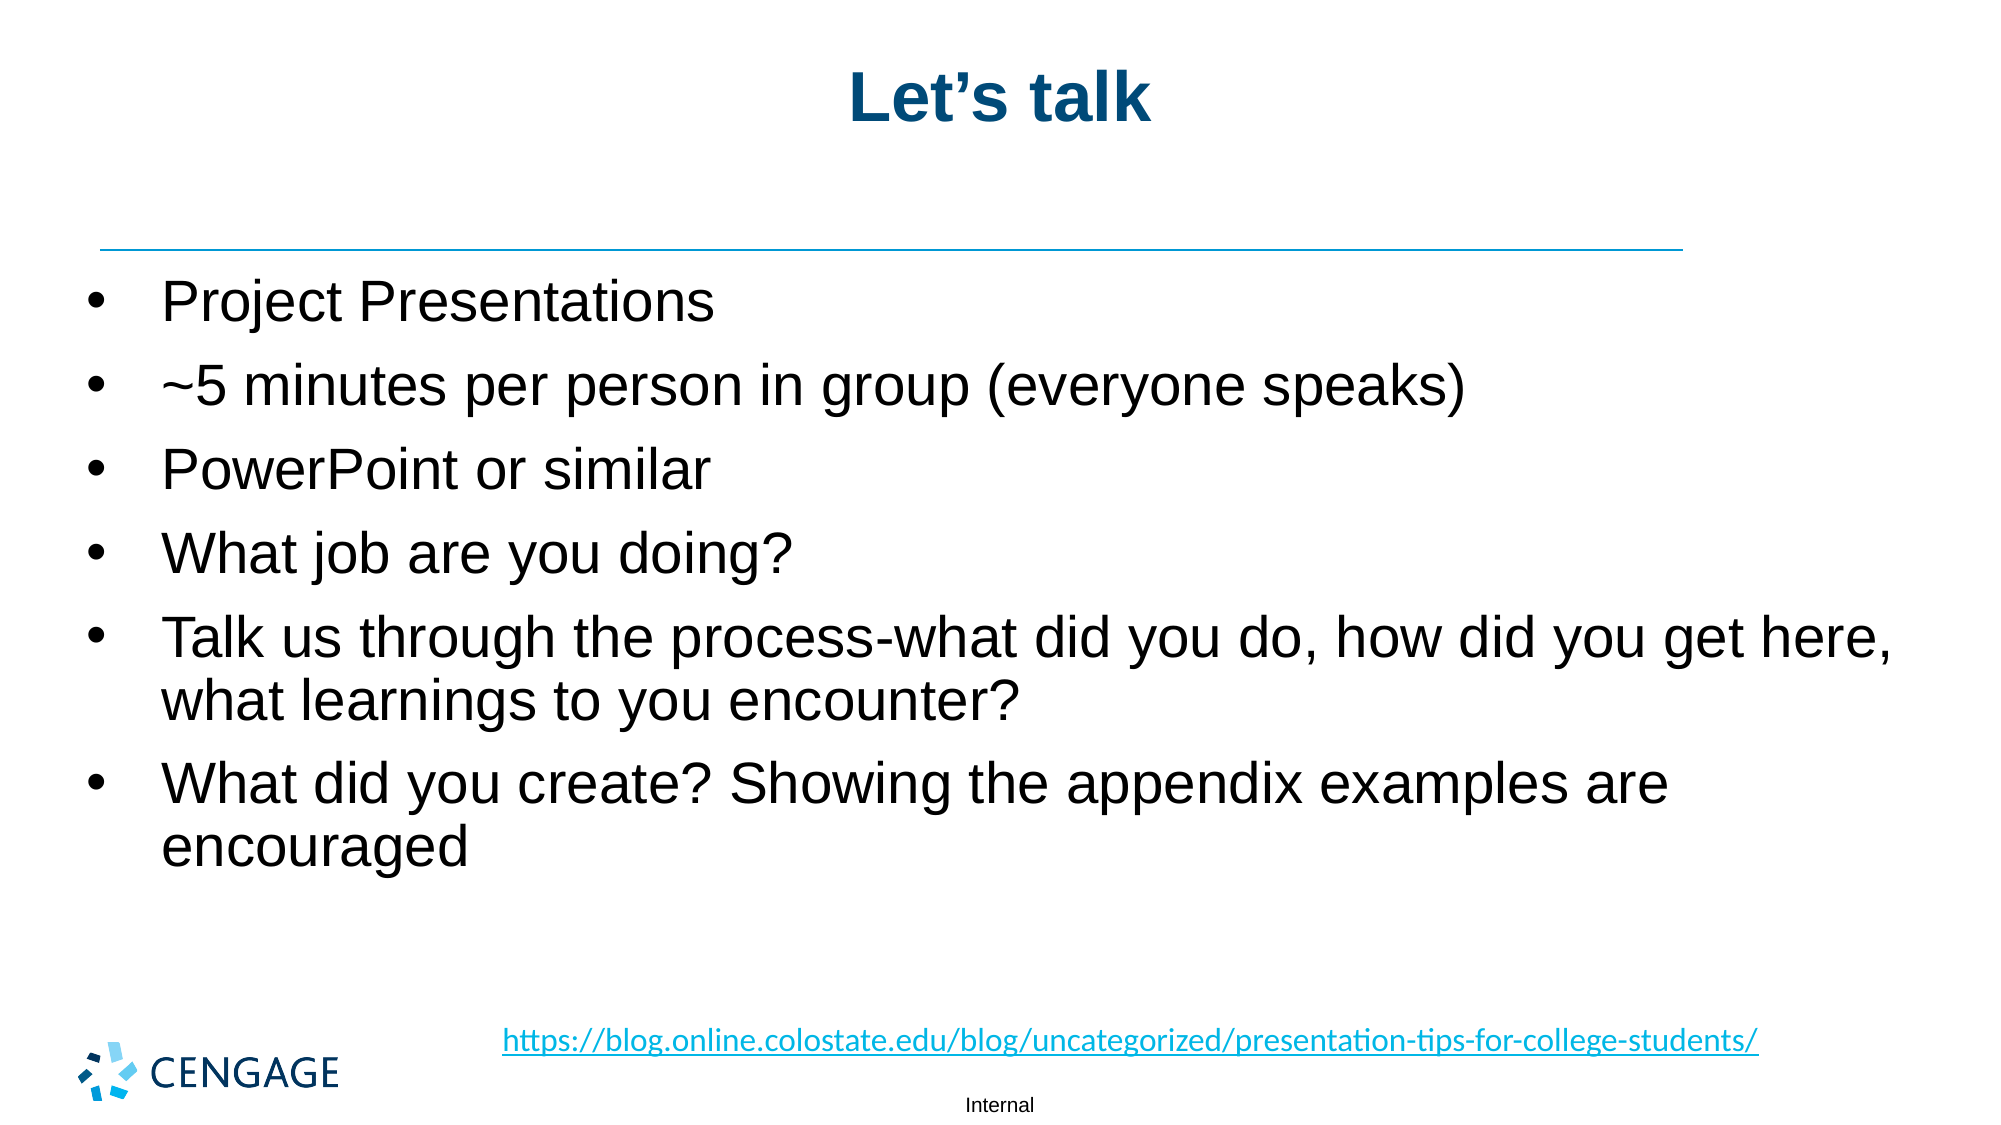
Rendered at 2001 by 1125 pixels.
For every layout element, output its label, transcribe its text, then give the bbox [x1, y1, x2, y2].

title Let’s talk [137, 59, 1863, 171]
list Project Presentations ~5 minutes per person in group (everyone speaks) PowerPoint or similar What job are you doing? Talk us through the process-what did you do, how did you get here, what learnings to you encounter? What did you create? Showing the appendix examples are encouraged [71, 264, 1925, 1060]
picture [78, 1060, 338, 1101]
text_box https://blog.online.colostate.edu/blog/uncategorized/presentation-tips-for-college-students/ [487, 1011, 1813, 1106]
